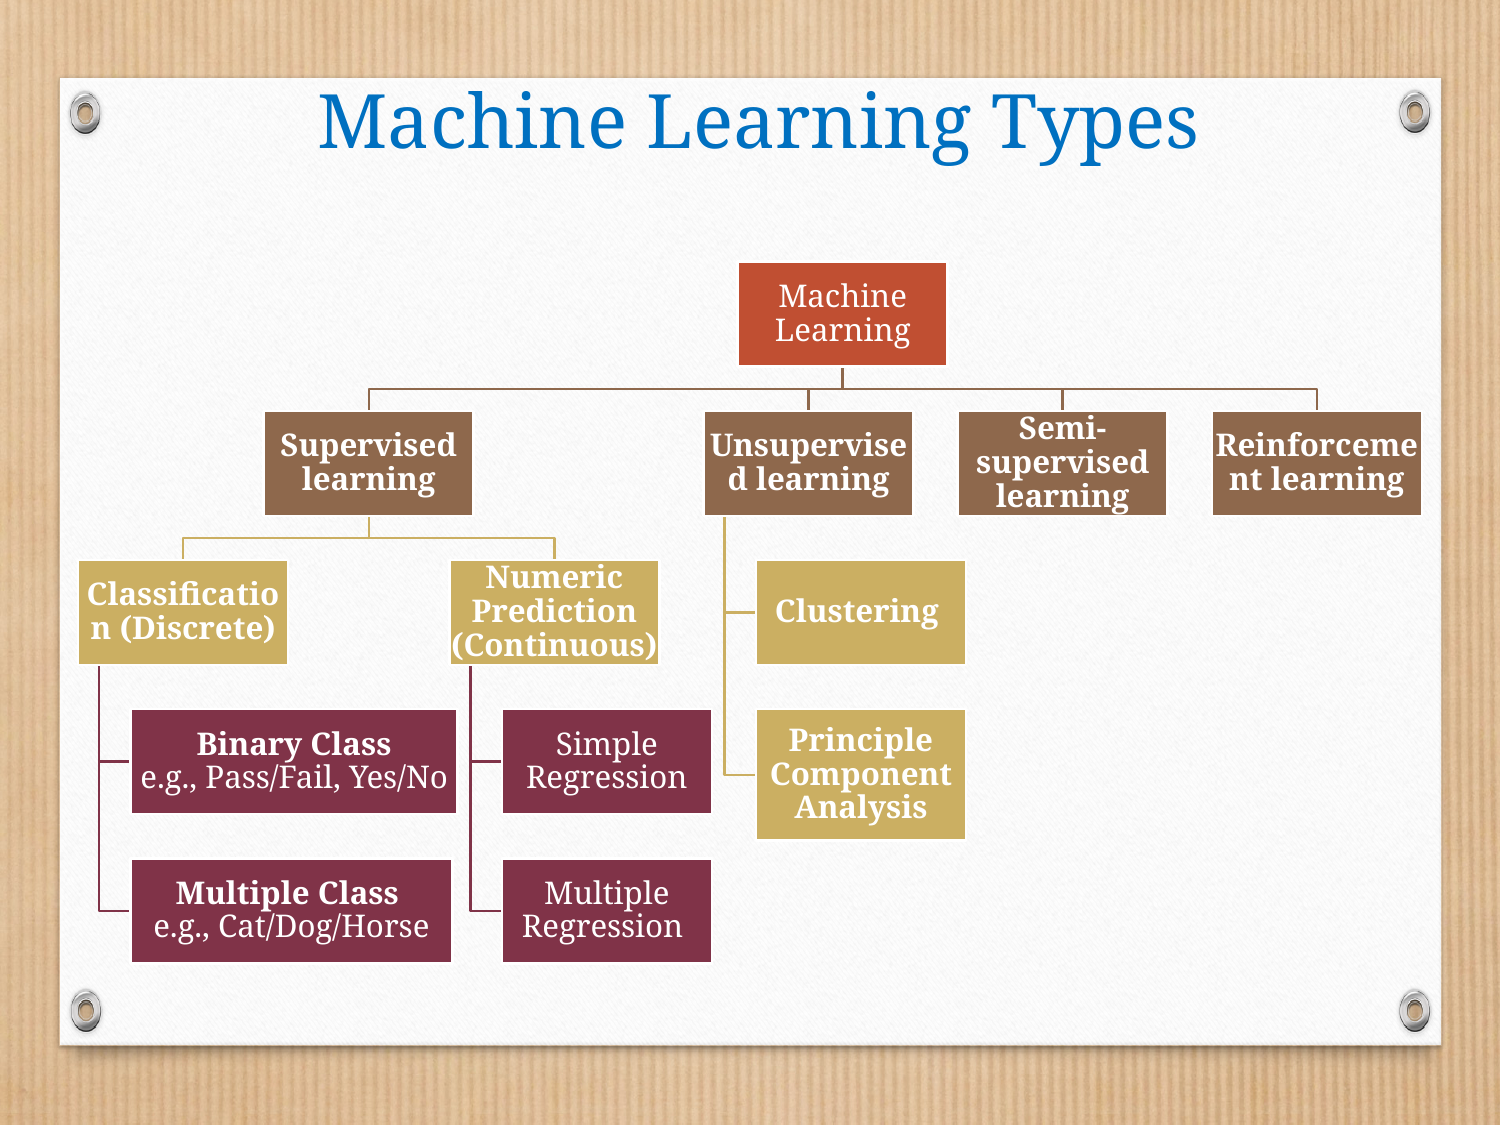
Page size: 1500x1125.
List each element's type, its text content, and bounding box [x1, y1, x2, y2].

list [77, 137, 1423, 1088]
title Machine Learning Types [37, 37, 1482, 201]
picture [0, 0, 1500, 1125]
